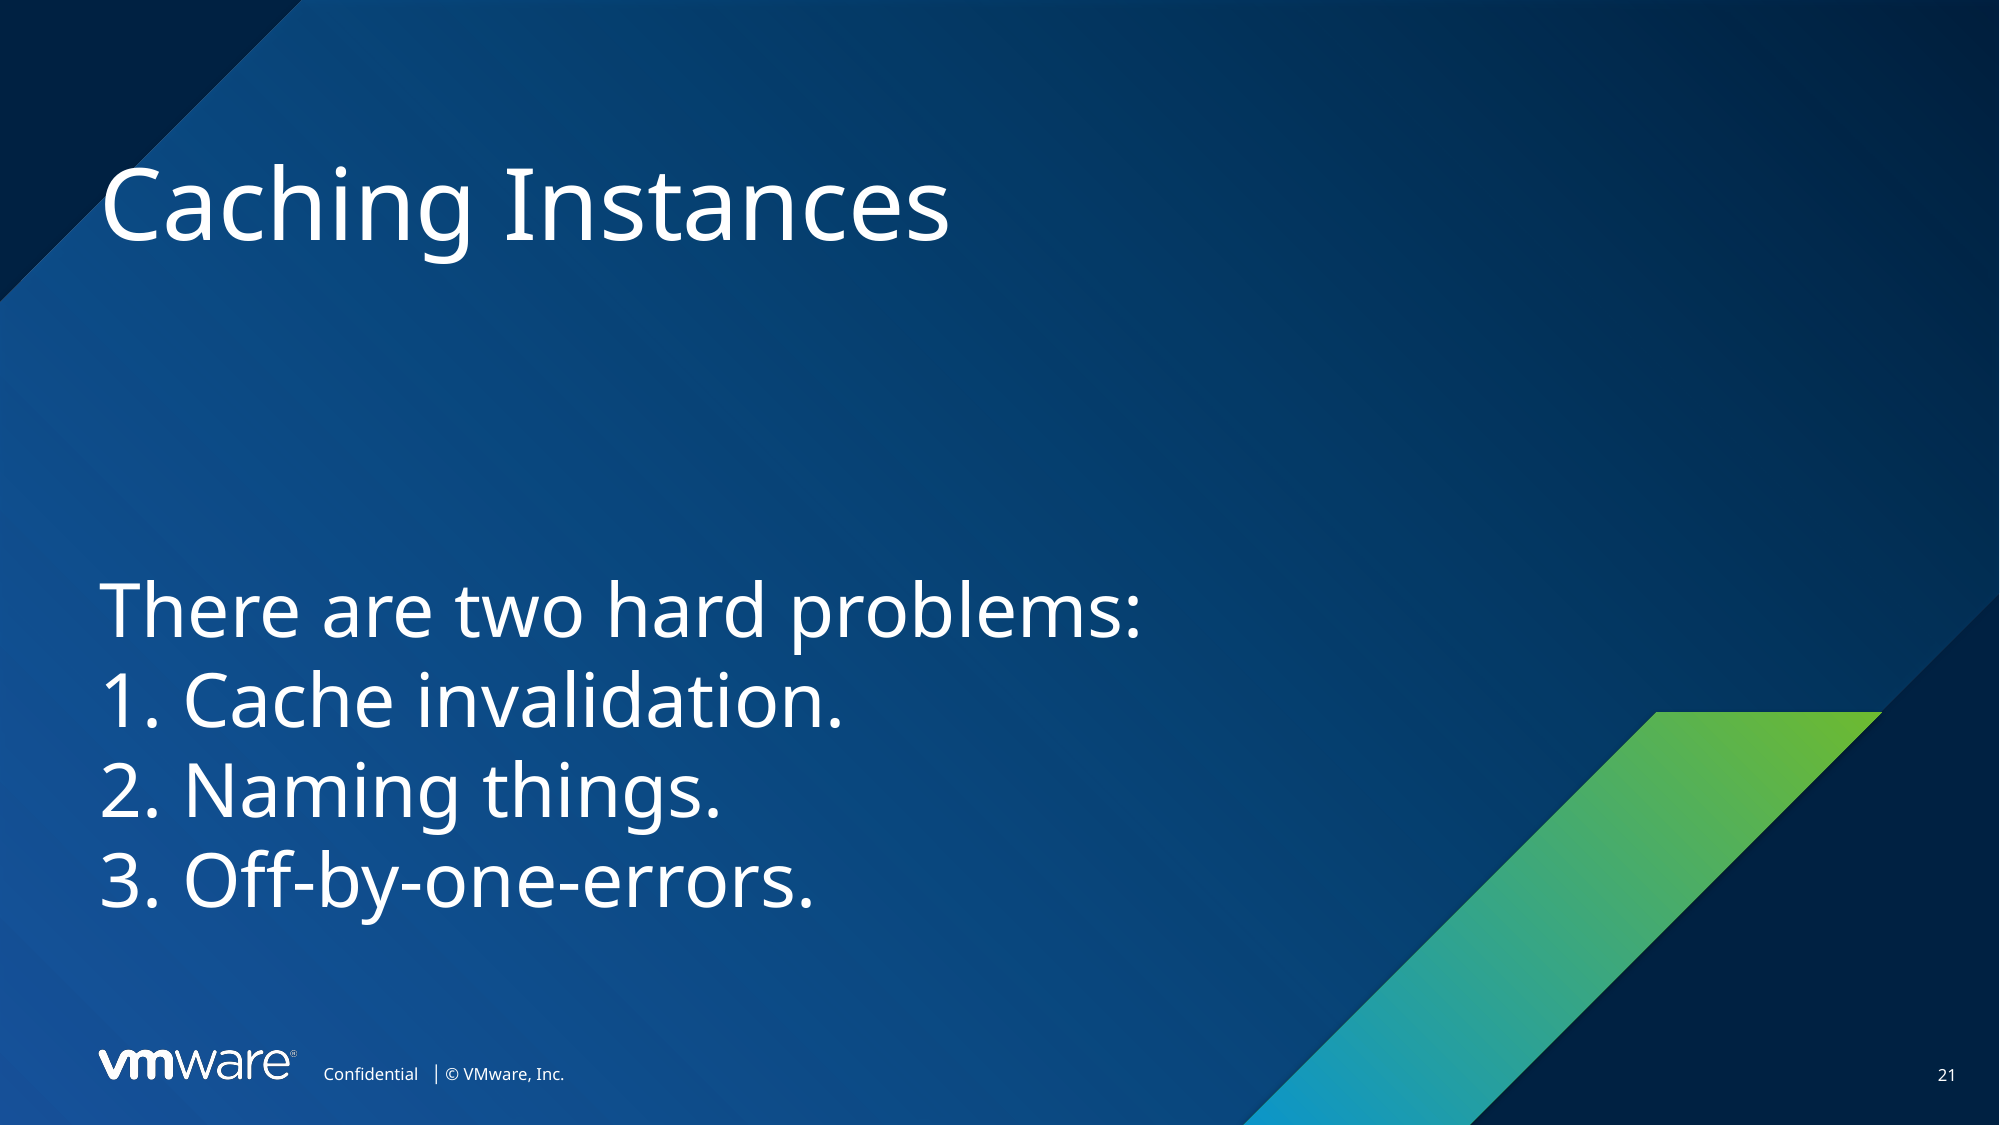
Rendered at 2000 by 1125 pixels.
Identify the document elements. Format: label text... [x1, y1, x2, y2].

title Caching Instances [99, 153, 1900, 412]
picture [68, 1019, 321, 1111]
list There are two hard problems: 1. Cache invalidation. 2. Naming things. 3. Off-by-one-errors. [99, 562, 1900, 938]
